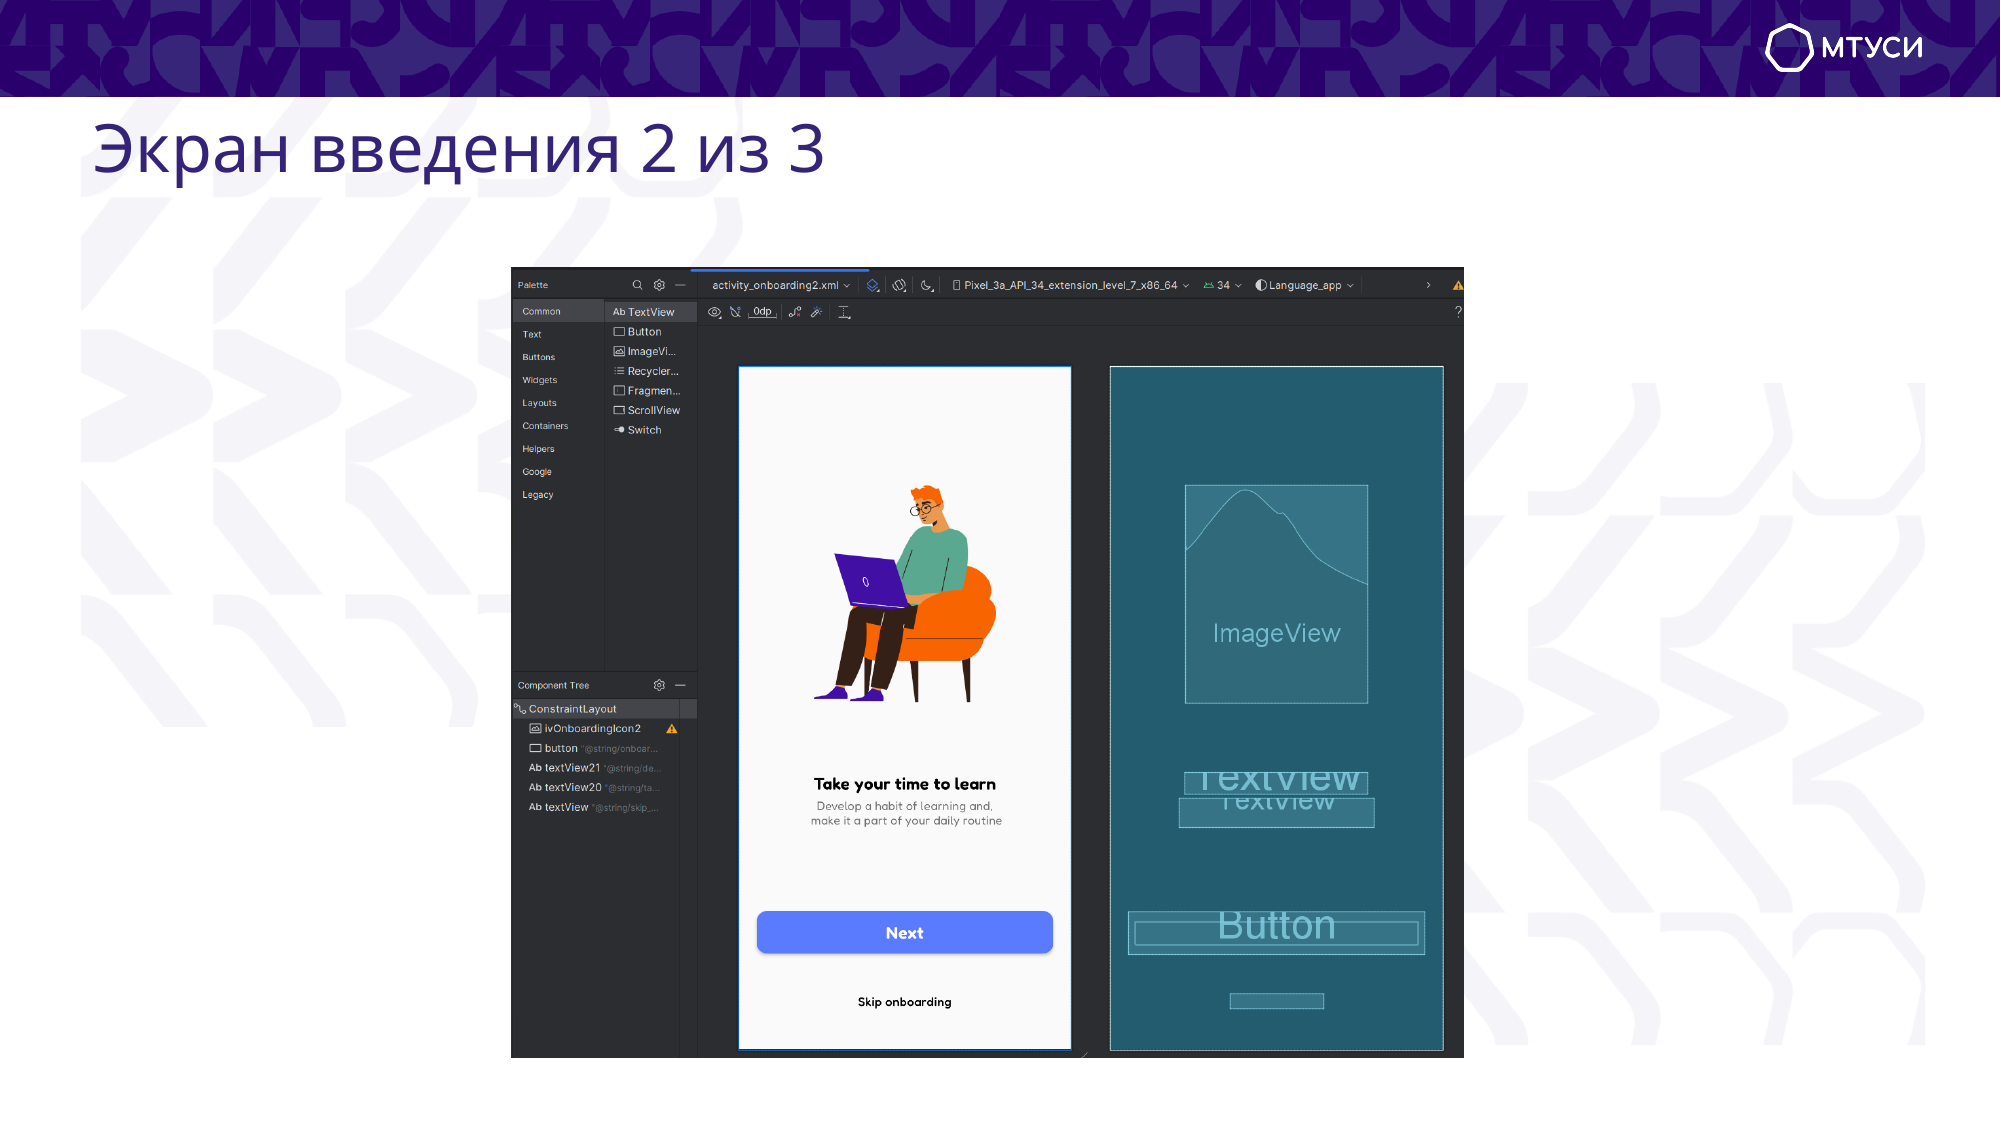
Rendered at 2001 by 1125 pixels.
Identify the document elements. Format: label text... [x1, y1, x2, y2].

title Экран введения 2 из 3 [78, 98, 1921, 286]
picture [0, 0, 2000, 1111]
